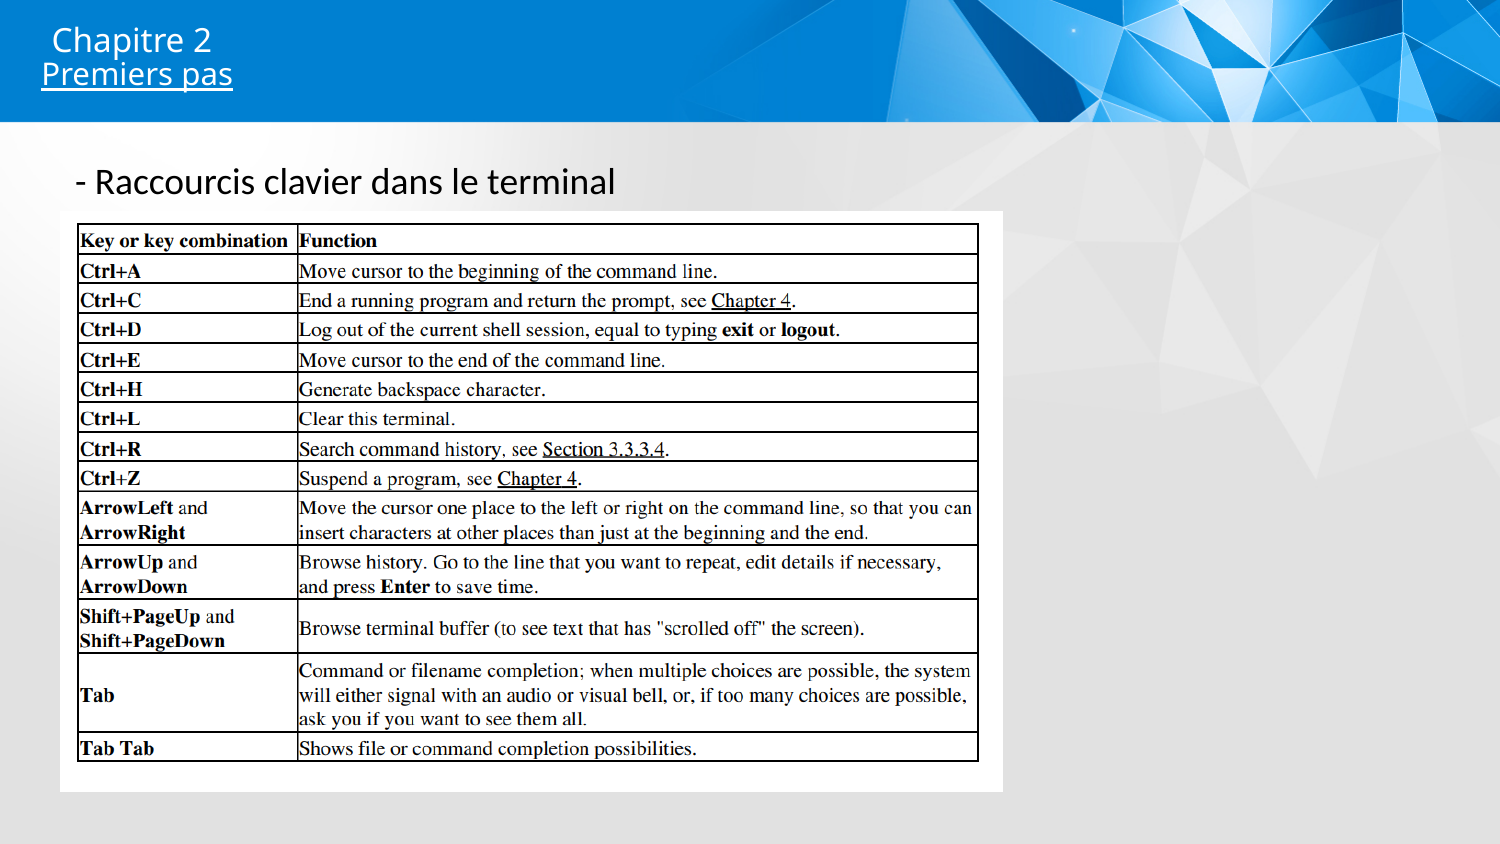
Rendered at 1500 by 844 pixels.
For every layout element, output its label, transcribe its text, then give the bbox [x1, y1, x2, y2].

text_box - Raccourcis clavier dans le terminal [60, 149, 803, 210]
picture [0, 0, 1500, 844]
list Premiers pas [41, 54, 626, 100]
list Chapitre 2 [51, 19, 384, 55]
